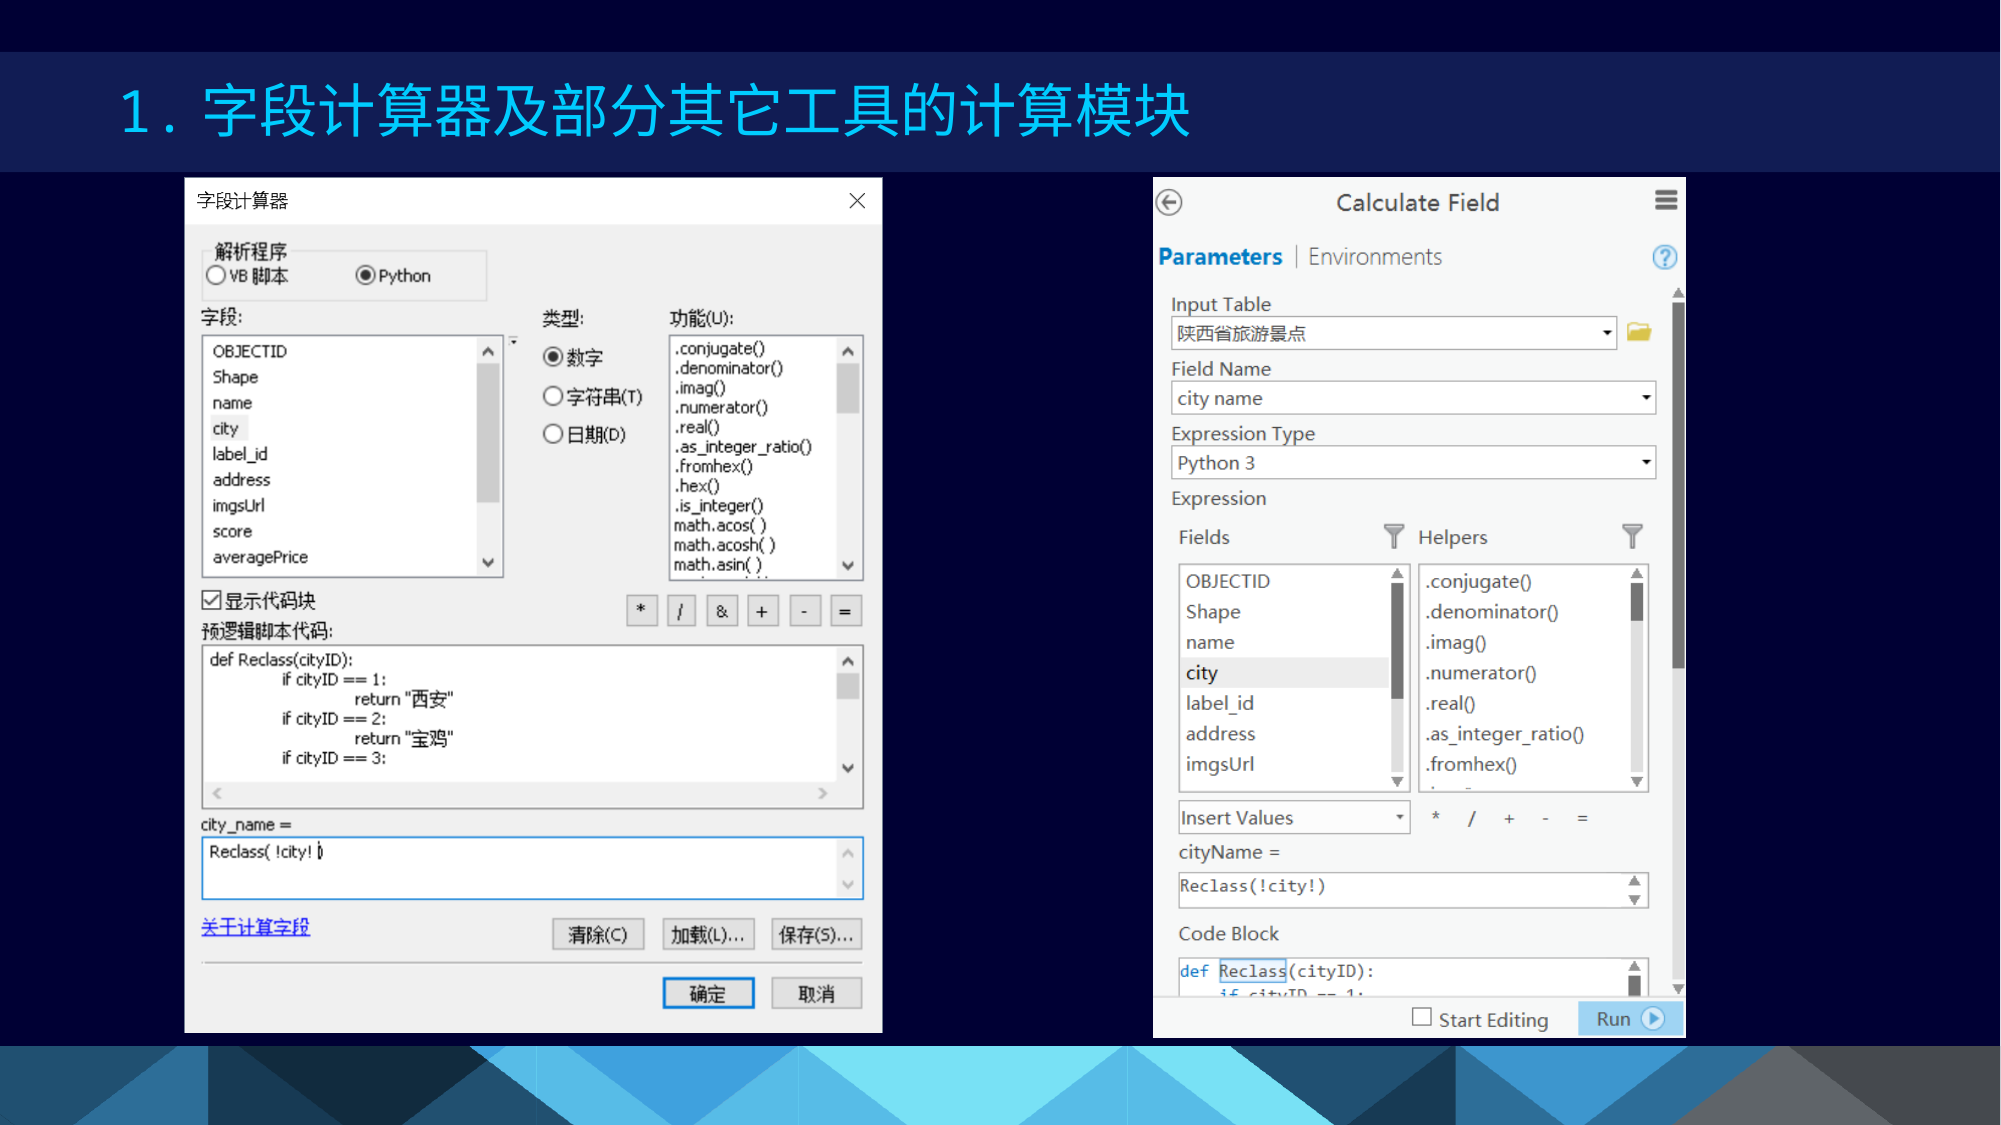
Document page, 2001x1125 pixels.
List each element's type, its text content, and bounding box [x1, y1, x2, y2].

title 1.字段计算器及部分其它工具的计算模块 [102, 66, 1882, 154]
picture [0, 0, 2001, 1125]
